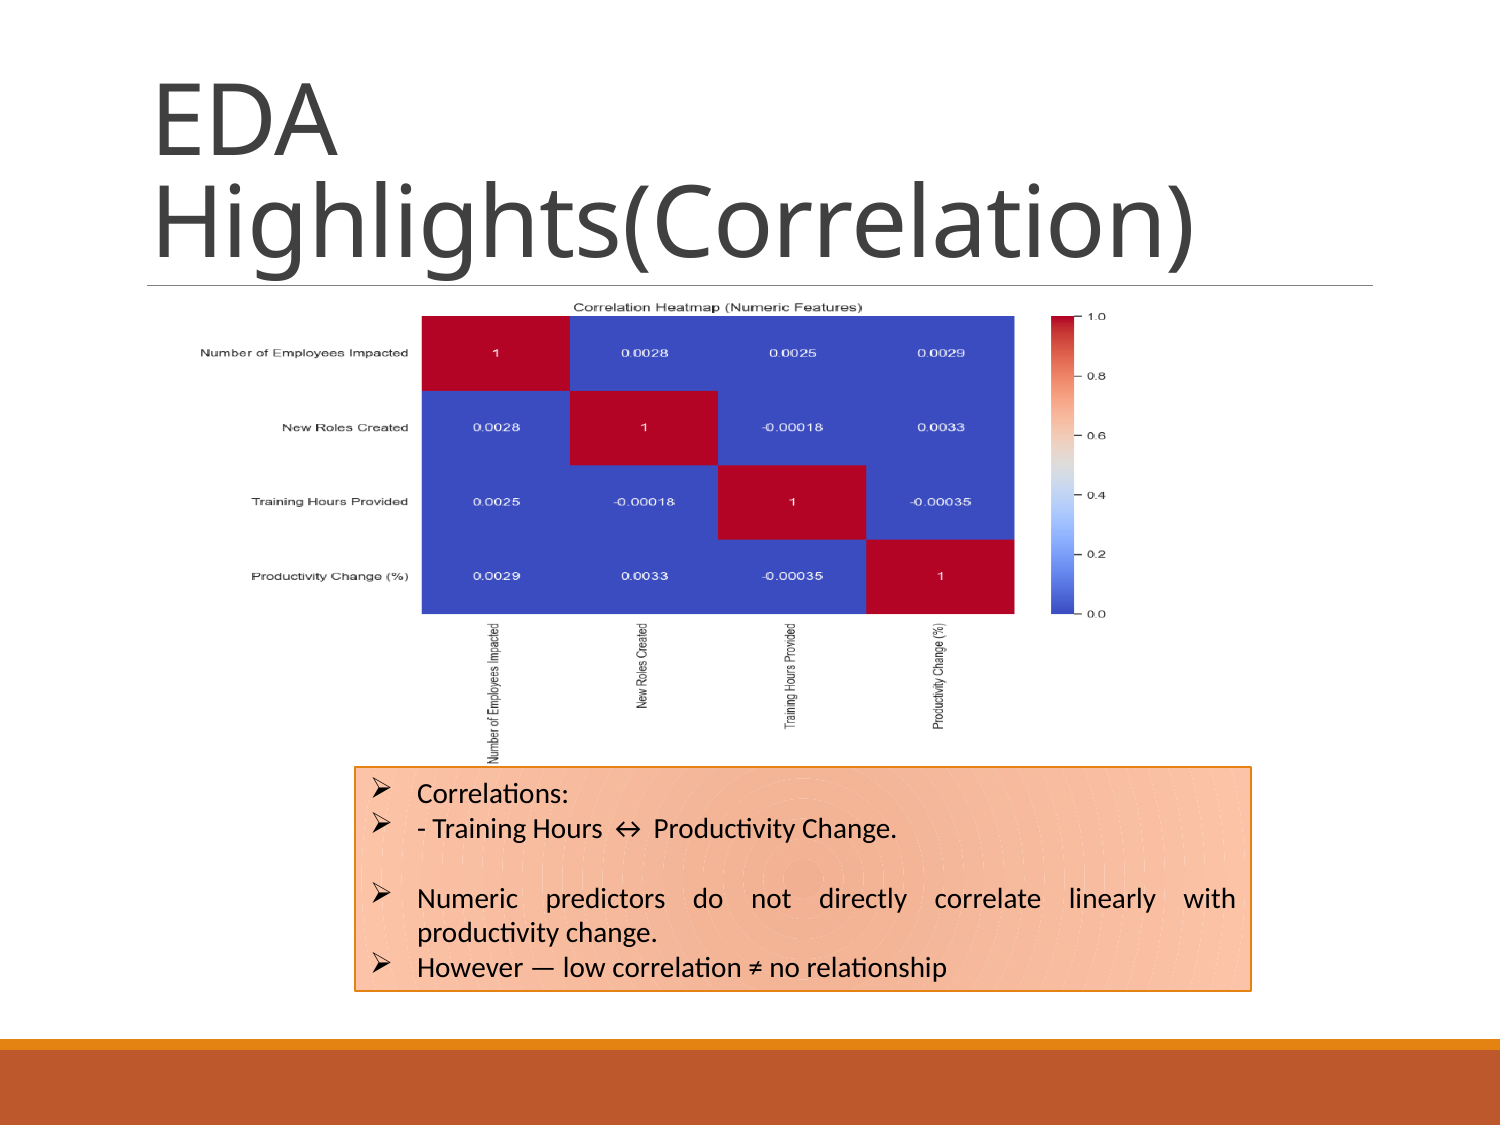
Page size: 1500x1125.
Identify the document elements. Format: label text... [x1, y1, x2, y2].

title EDA Highlights(Correlation) [135, 47, 1373, 285]
text_box Correlations: - Training Hours ↔ Productivity Change. Numeric predictors do not directly correlate linearly with productivity change. However — low correlation ≠ no relationship [354, 766, 1252, 992]
picture [185, 299, 1181, 767]
